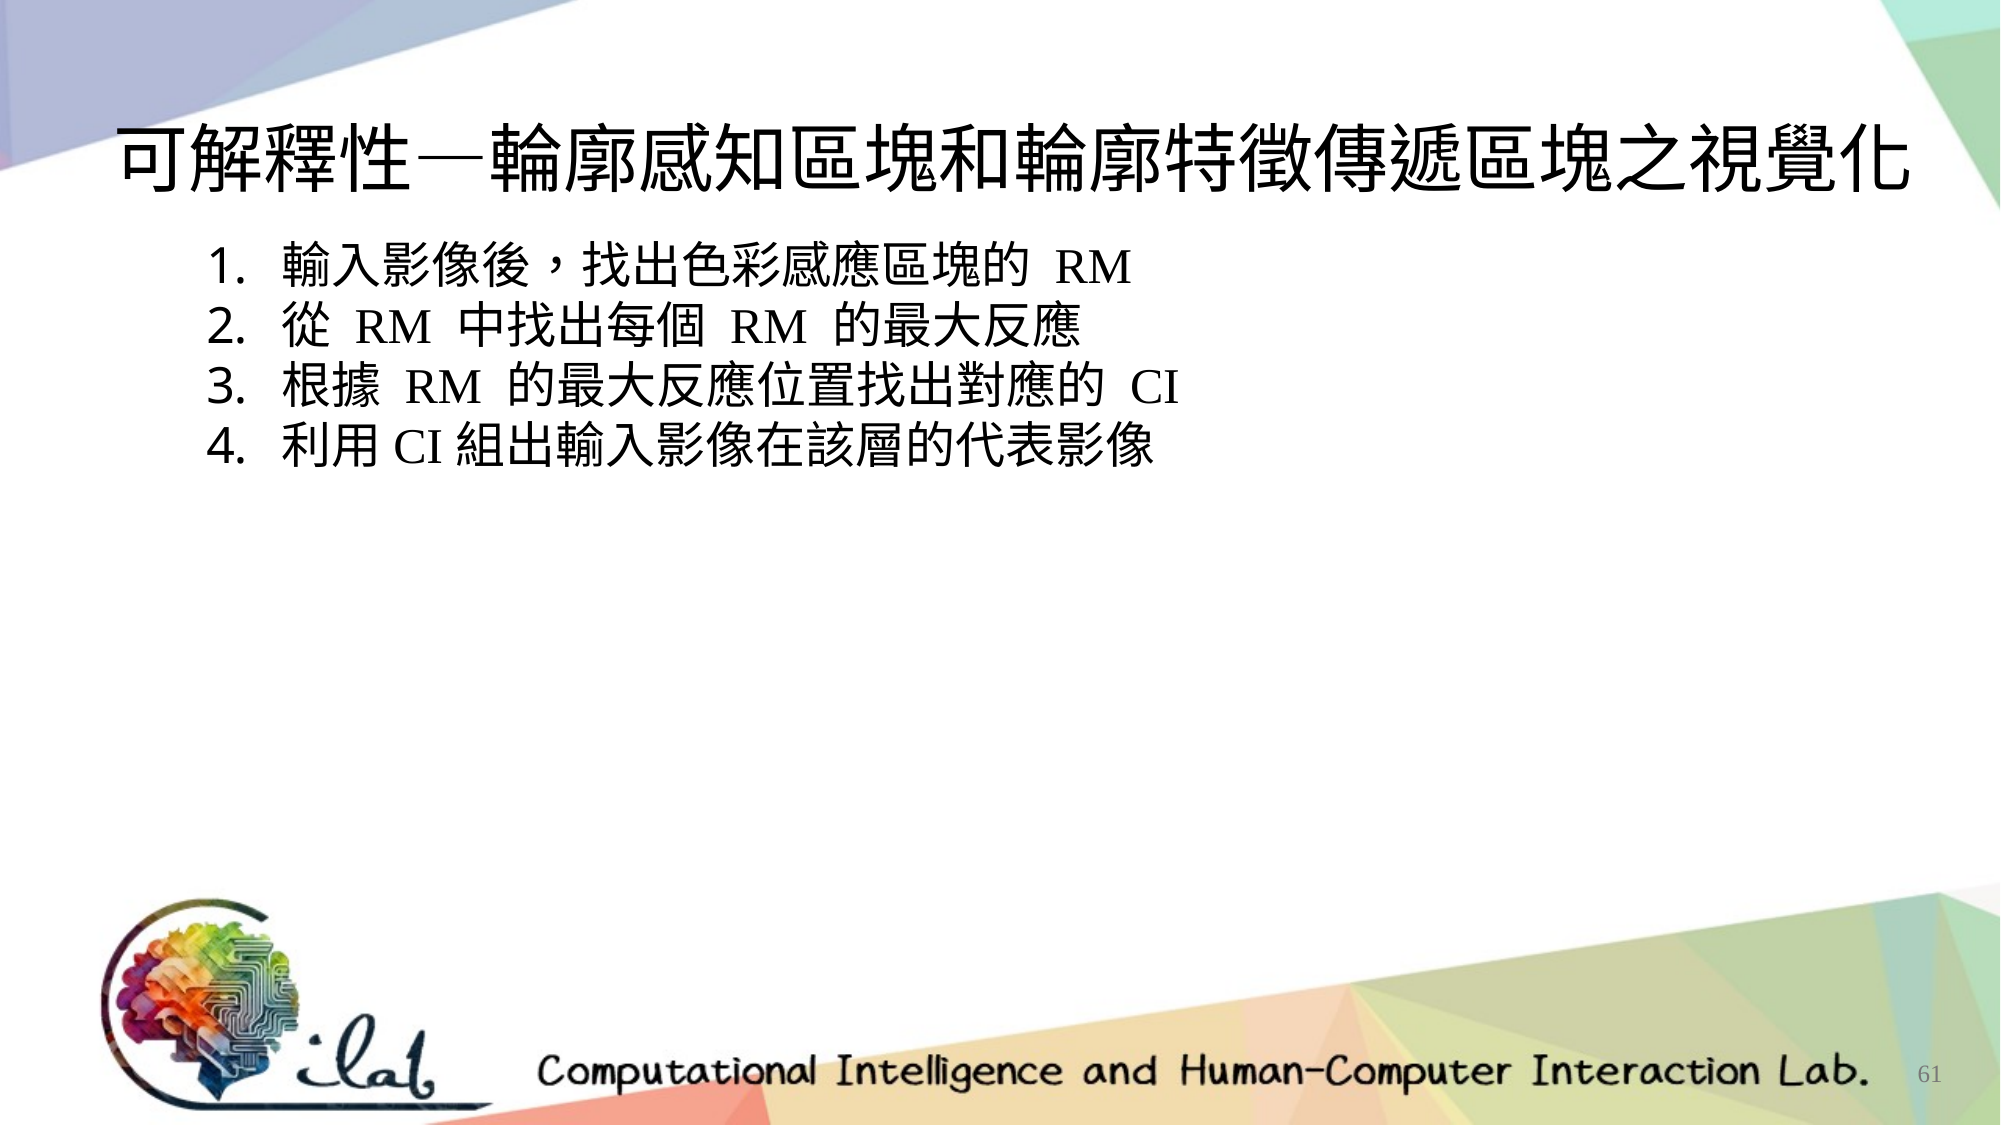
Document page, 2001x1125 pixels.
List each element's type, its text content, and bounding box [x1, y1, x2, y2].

slide_number 61 [1507, 1042, 1958, 1103]
text_box 可解釋性—輪廓感知區塊和輪廓特徵傳遞區塊之視覺化 [98, 103, 1929, 209]
text_box 輸入影像後，找出色彩感應區塊的 RM 從 RM 中找出每個 RM 的最大反應 根據 RM 的最大反應位置找出對應的 CI 利用CI組出輸入影像在該層的代表影像 [191, 226, 1835, 482]
picture [0, 0, 2001, 1125]
